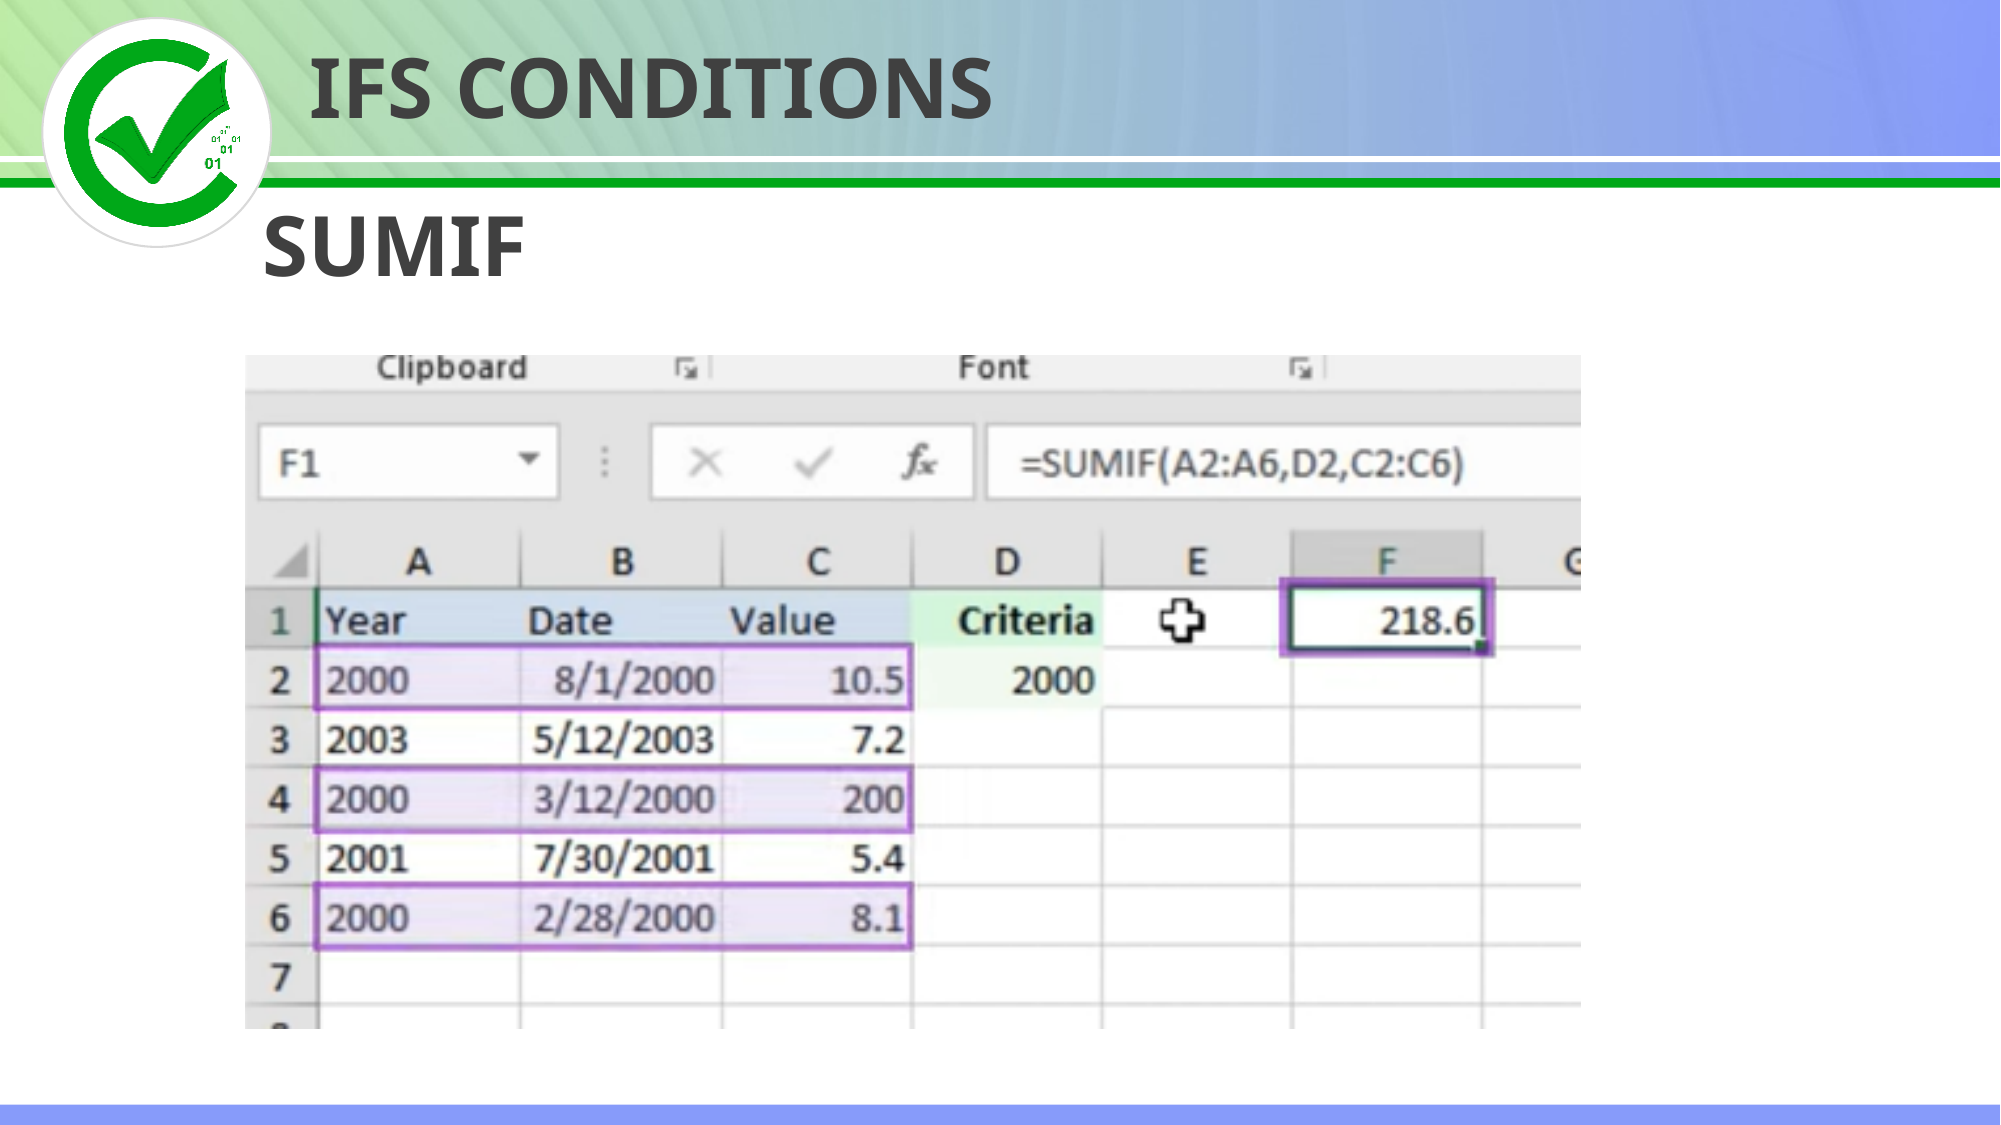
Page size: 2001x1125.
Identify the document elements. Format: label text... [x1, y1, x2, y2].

picture [245, 355, 1581, 1029]
picture [0, 163, 50, 178]
text_box SUMIF [247, 197, 1889, 306]
picture [264, 163, 2000, 178]
list IFS CONDITIONS [294, 39, 1936, 148]
picture [0, 0, 2000, 227]
